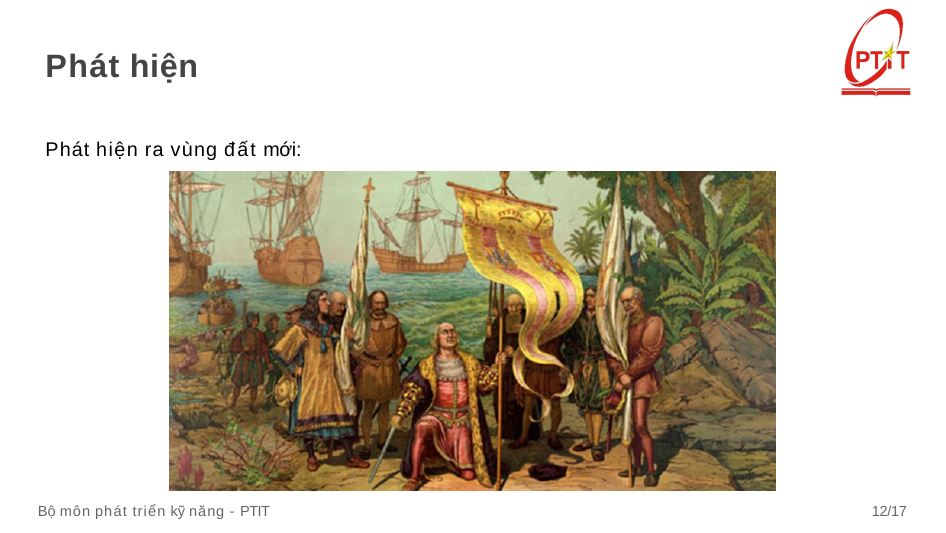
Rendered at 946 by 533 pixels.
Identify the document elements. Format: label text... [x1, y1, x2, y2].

footer Bộ môn phát triển kỹ năng - PTIT [35, 503, 275, 533]
slide_number 12/17 [869, 503, 910, 533]
picture [168, 170, 776, 491]
text_box Phát hiện ra vùng đất mới: [43, 133, 307, 161]
picture [833, 0, 923, 111]
text_box Phát hiện [43, 43, 203, 85]
